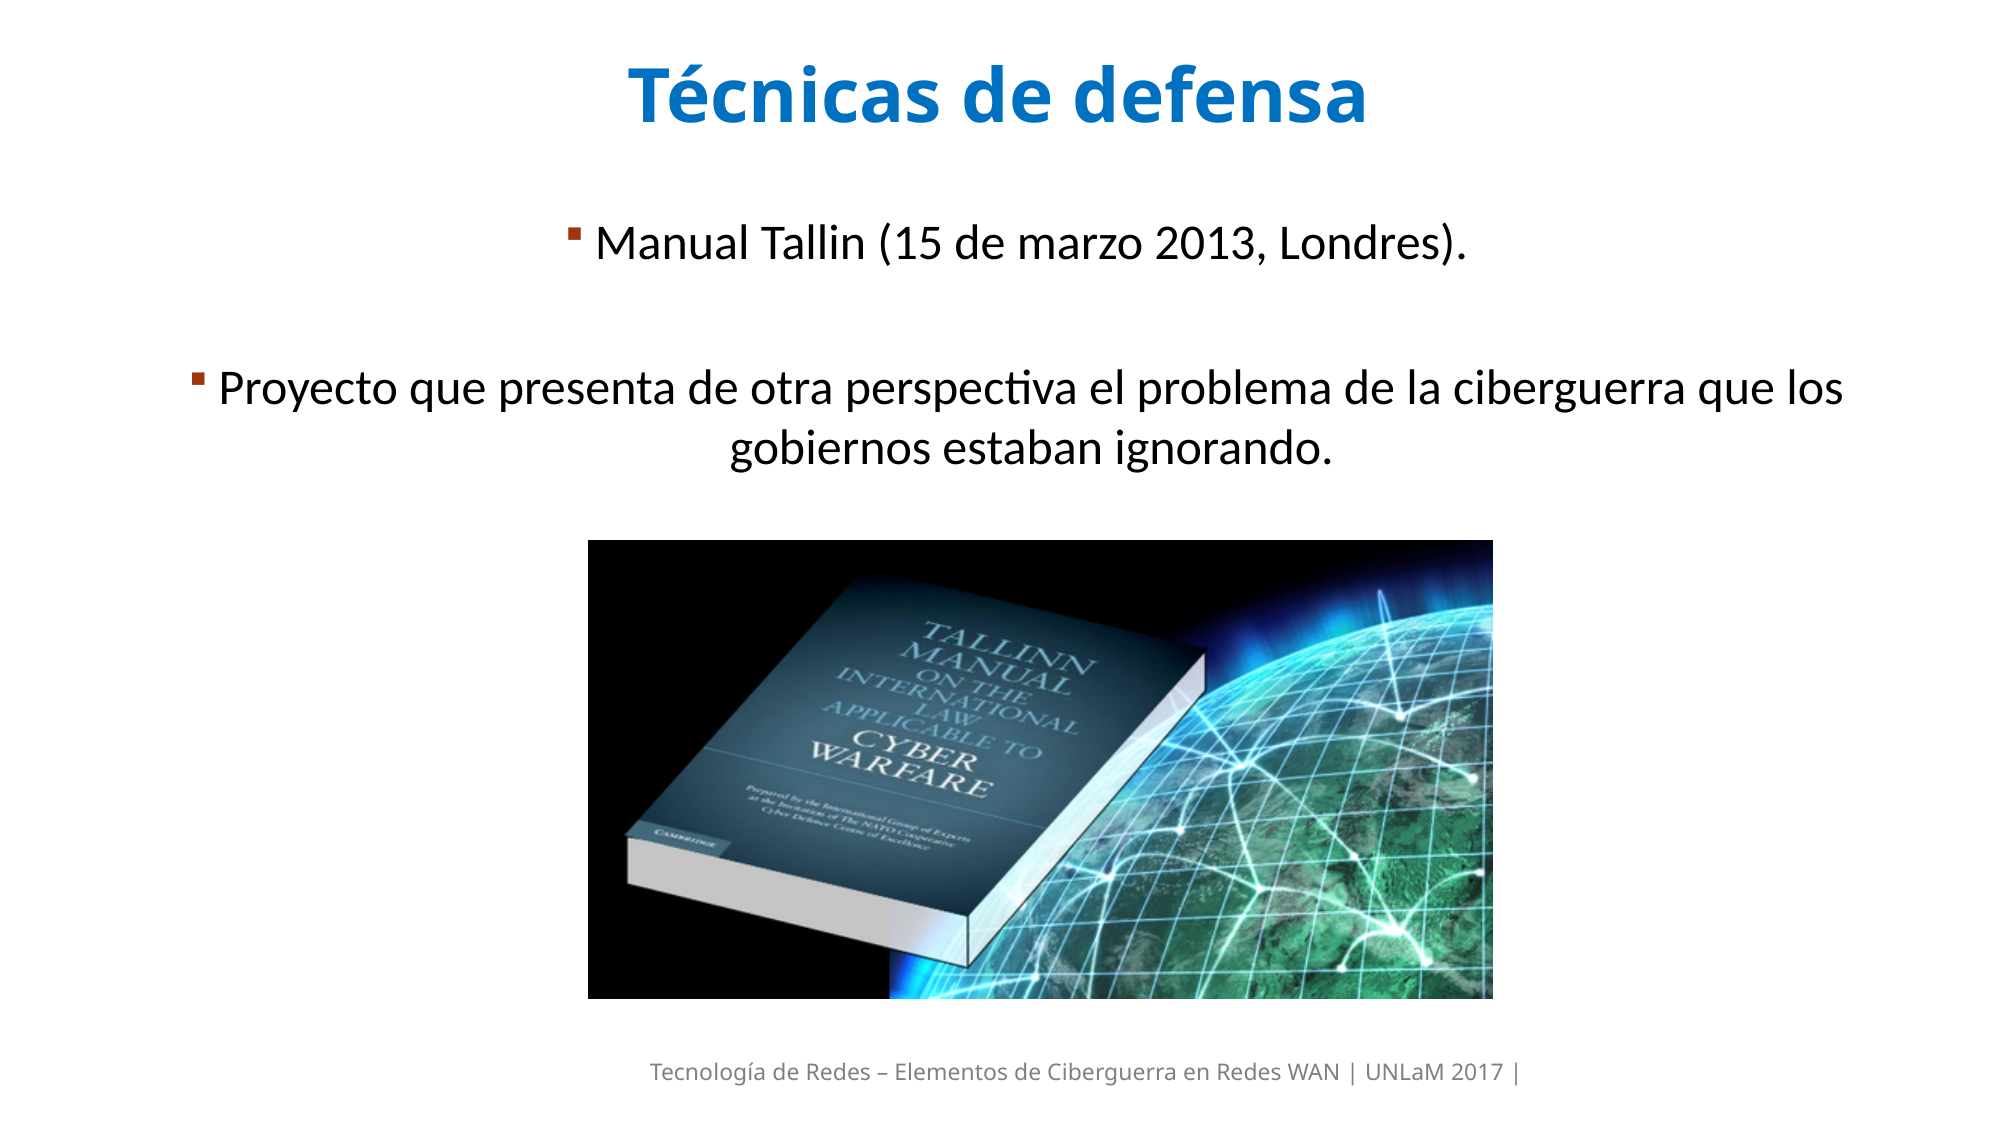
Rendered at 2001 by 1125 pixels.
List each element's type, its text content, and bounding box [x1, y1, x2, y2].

footer Tecnología de Redes – Elementos de Ciberguerra en Redes WAN | UNLaM 2017 | [634, 1042, 1605, 1103]
picture [588, 540, 1494, 999]
text_box Manual Tallin (15 de marzo 2013, Londres). Proyecto que presenta de otra perspectiva el problema de la ciberguerra que los gobiernos estaban ignorando. [99, 202, 1934, 482]
text_box Técnicas de defensa [34, 40, 1964, 146]
